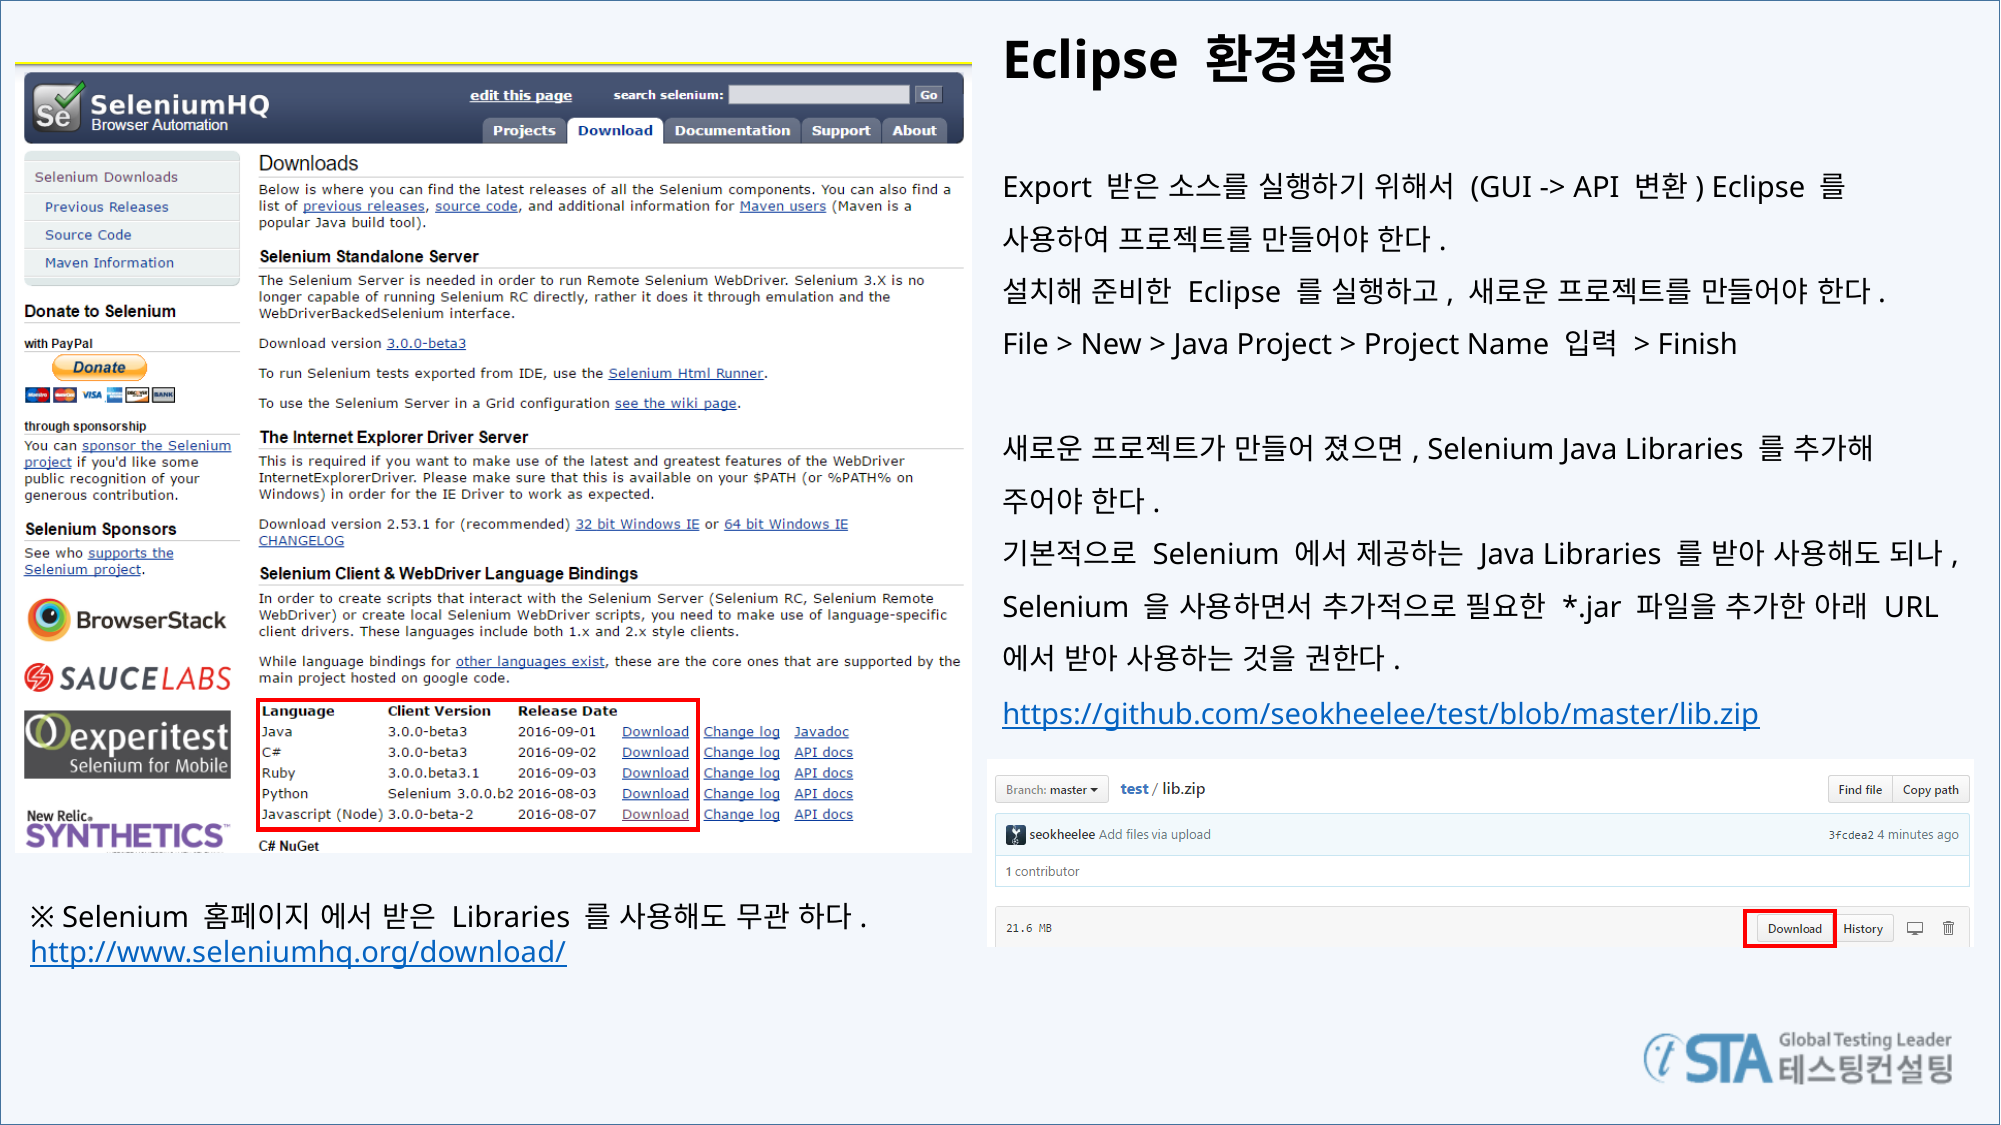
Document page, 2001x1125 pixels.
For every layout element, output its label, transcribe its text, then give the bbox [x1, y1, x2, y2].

picture [15, 62, 972, 853]
text_box ※ Selenium 홈페이지 에서 받은 Libraries 를 사용해도 무관 하다. http://www.seleniumhq.org/download/ [15, 890, 961, 981]
text_box [0, 0, 2000, 1125]
picture [987, 759, 1974, 947]
text_box Eclipse 환경설정 Export 받은 소스를 실행하기 위해서 (GUI -> API 변환) Eclipse 를 사용하여 프로젝트를 만들어야 한다. 설치해 준비한 Eclipse 를 실행하고, 새로운 프로젝트를 만들어야 한다. File > New > Java Project > Project Name 입력 > Finish 새로운 프로젝트가 만들어 졌으면, Selenium Java Libraries 를 추가해 주어야 한다. 기본적으로 Selenium 에서 제공하는 Java Libraries 를 받아 사용해도 되나, Selenium 을 사용하면서 추가적으로 필요한 *.jar 파일을 추가한 아래 URL 에서 받아 사용하는 것을 권한다. https://github.com/seokheelee/test/blob/master/lib.zip [987, 18, 1974, 743]
picture [1618, 988, 2000, 1118]
